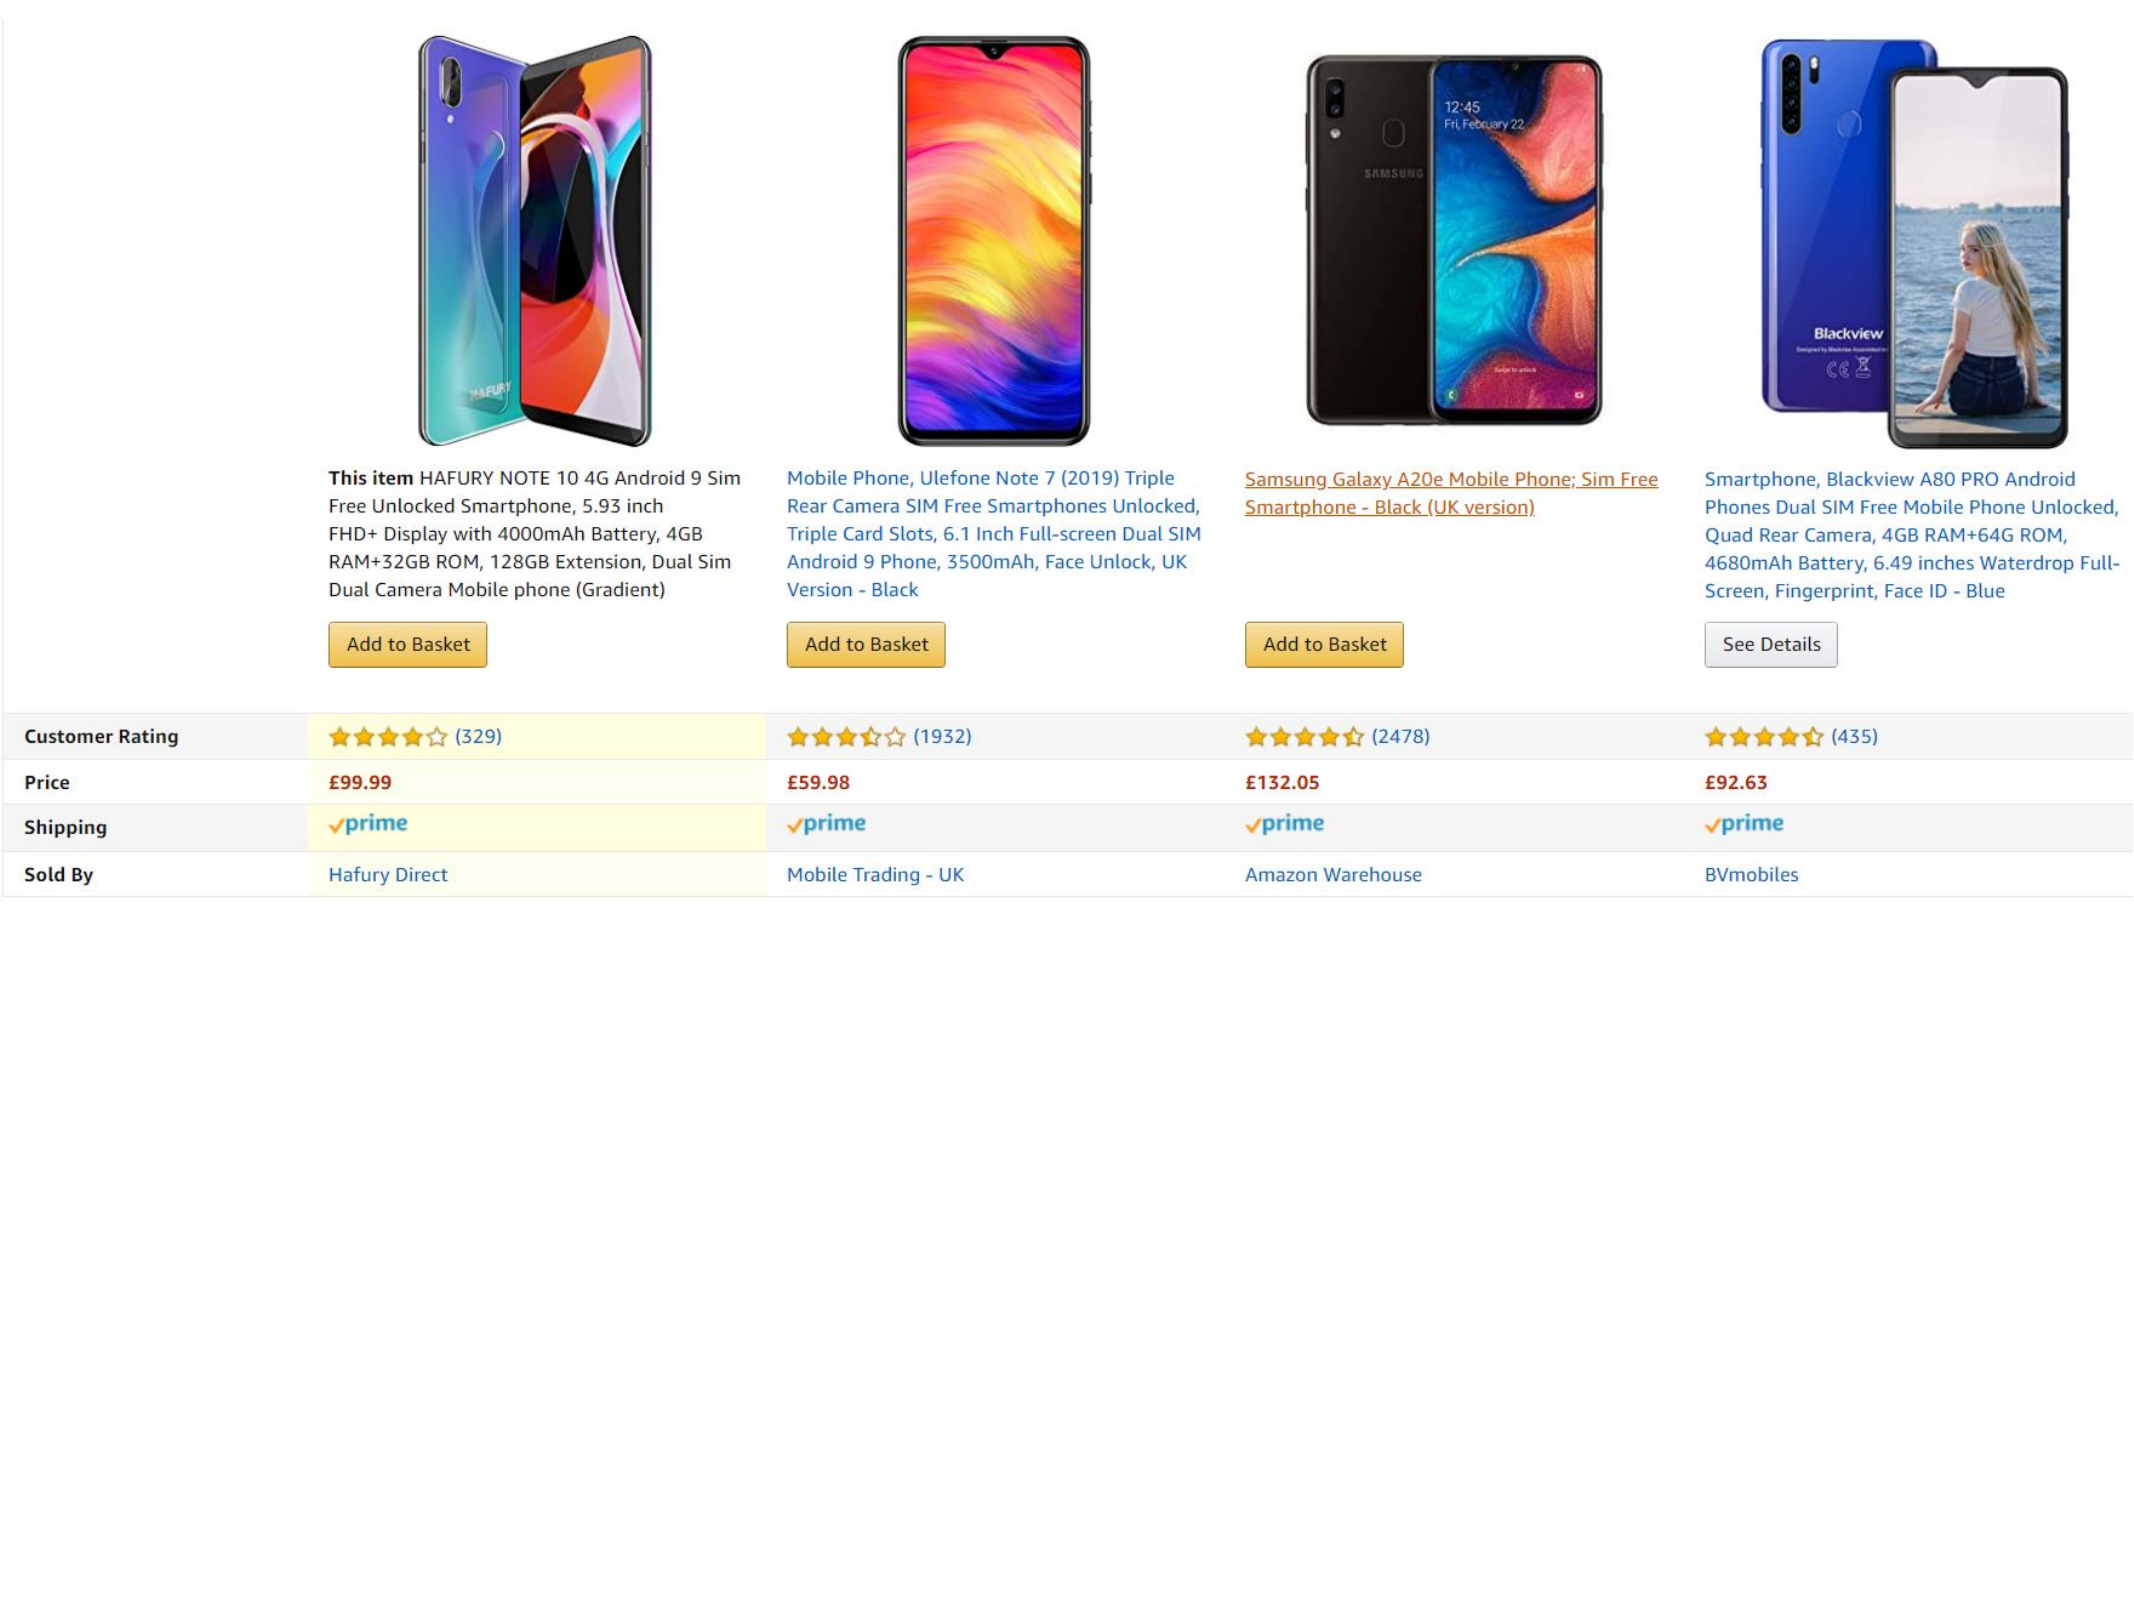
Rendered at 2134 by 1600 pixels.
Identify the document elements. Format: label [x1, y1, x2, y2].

picture [0, 18, 2134, 902]
